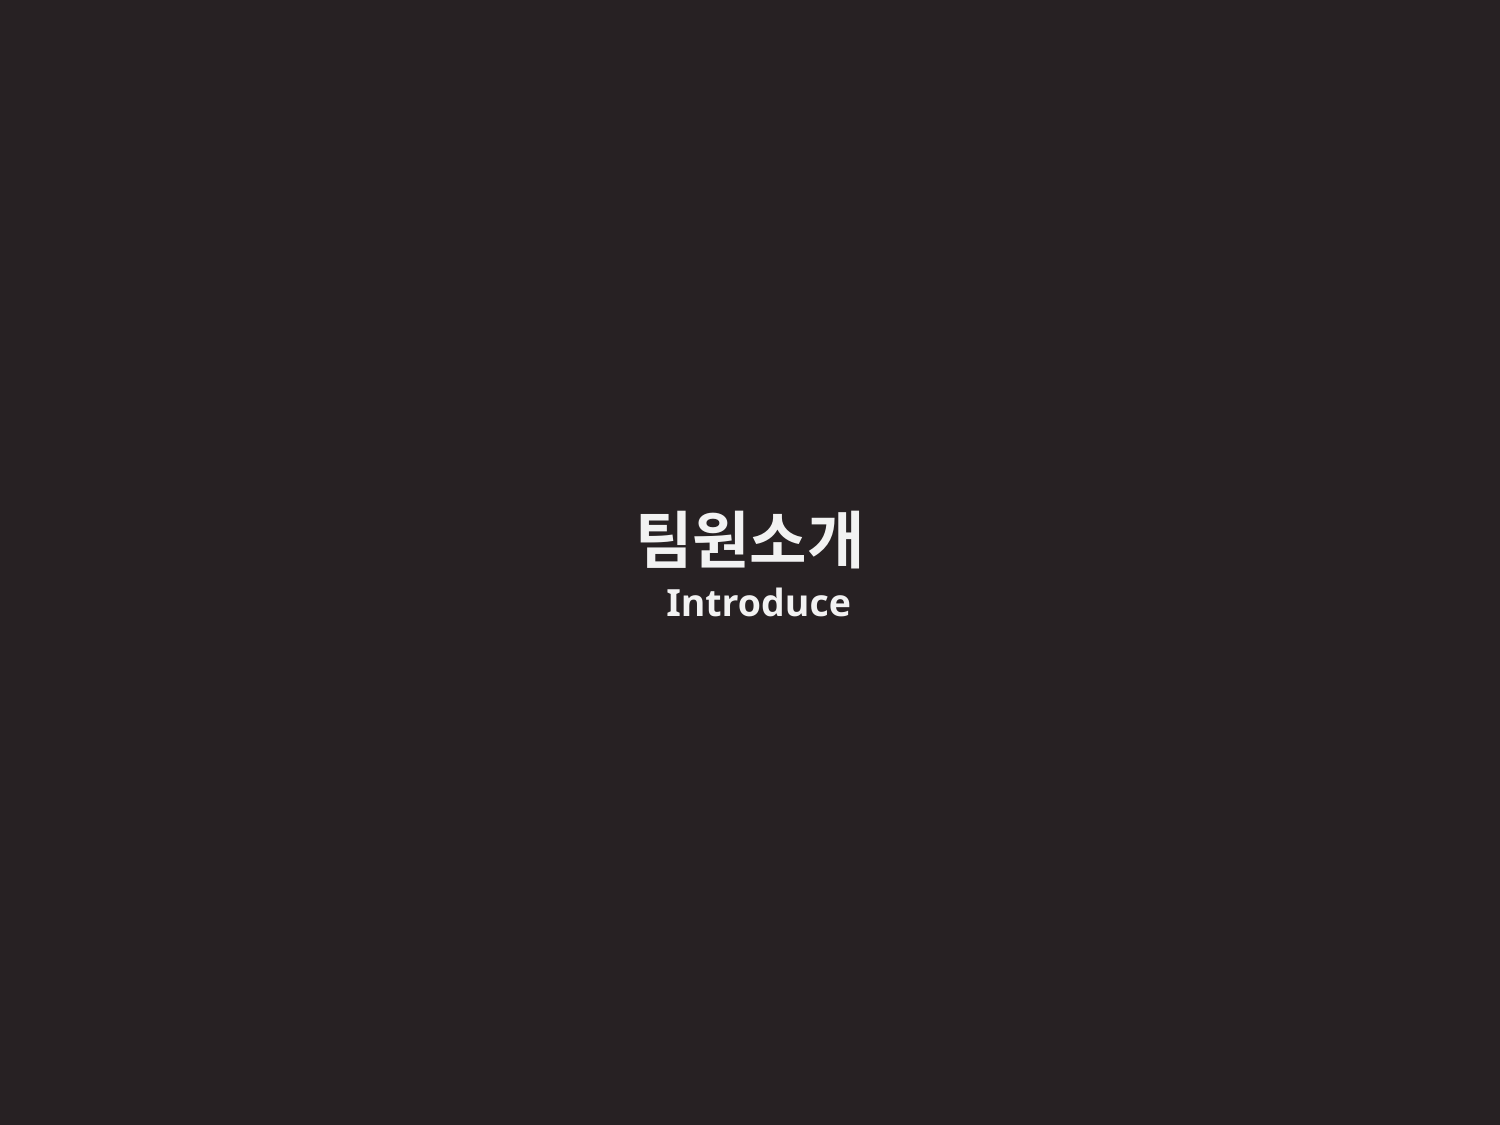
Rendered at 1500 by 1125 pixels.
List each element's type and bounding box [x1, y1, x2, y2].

text_box [570, 492, 939, 633]
